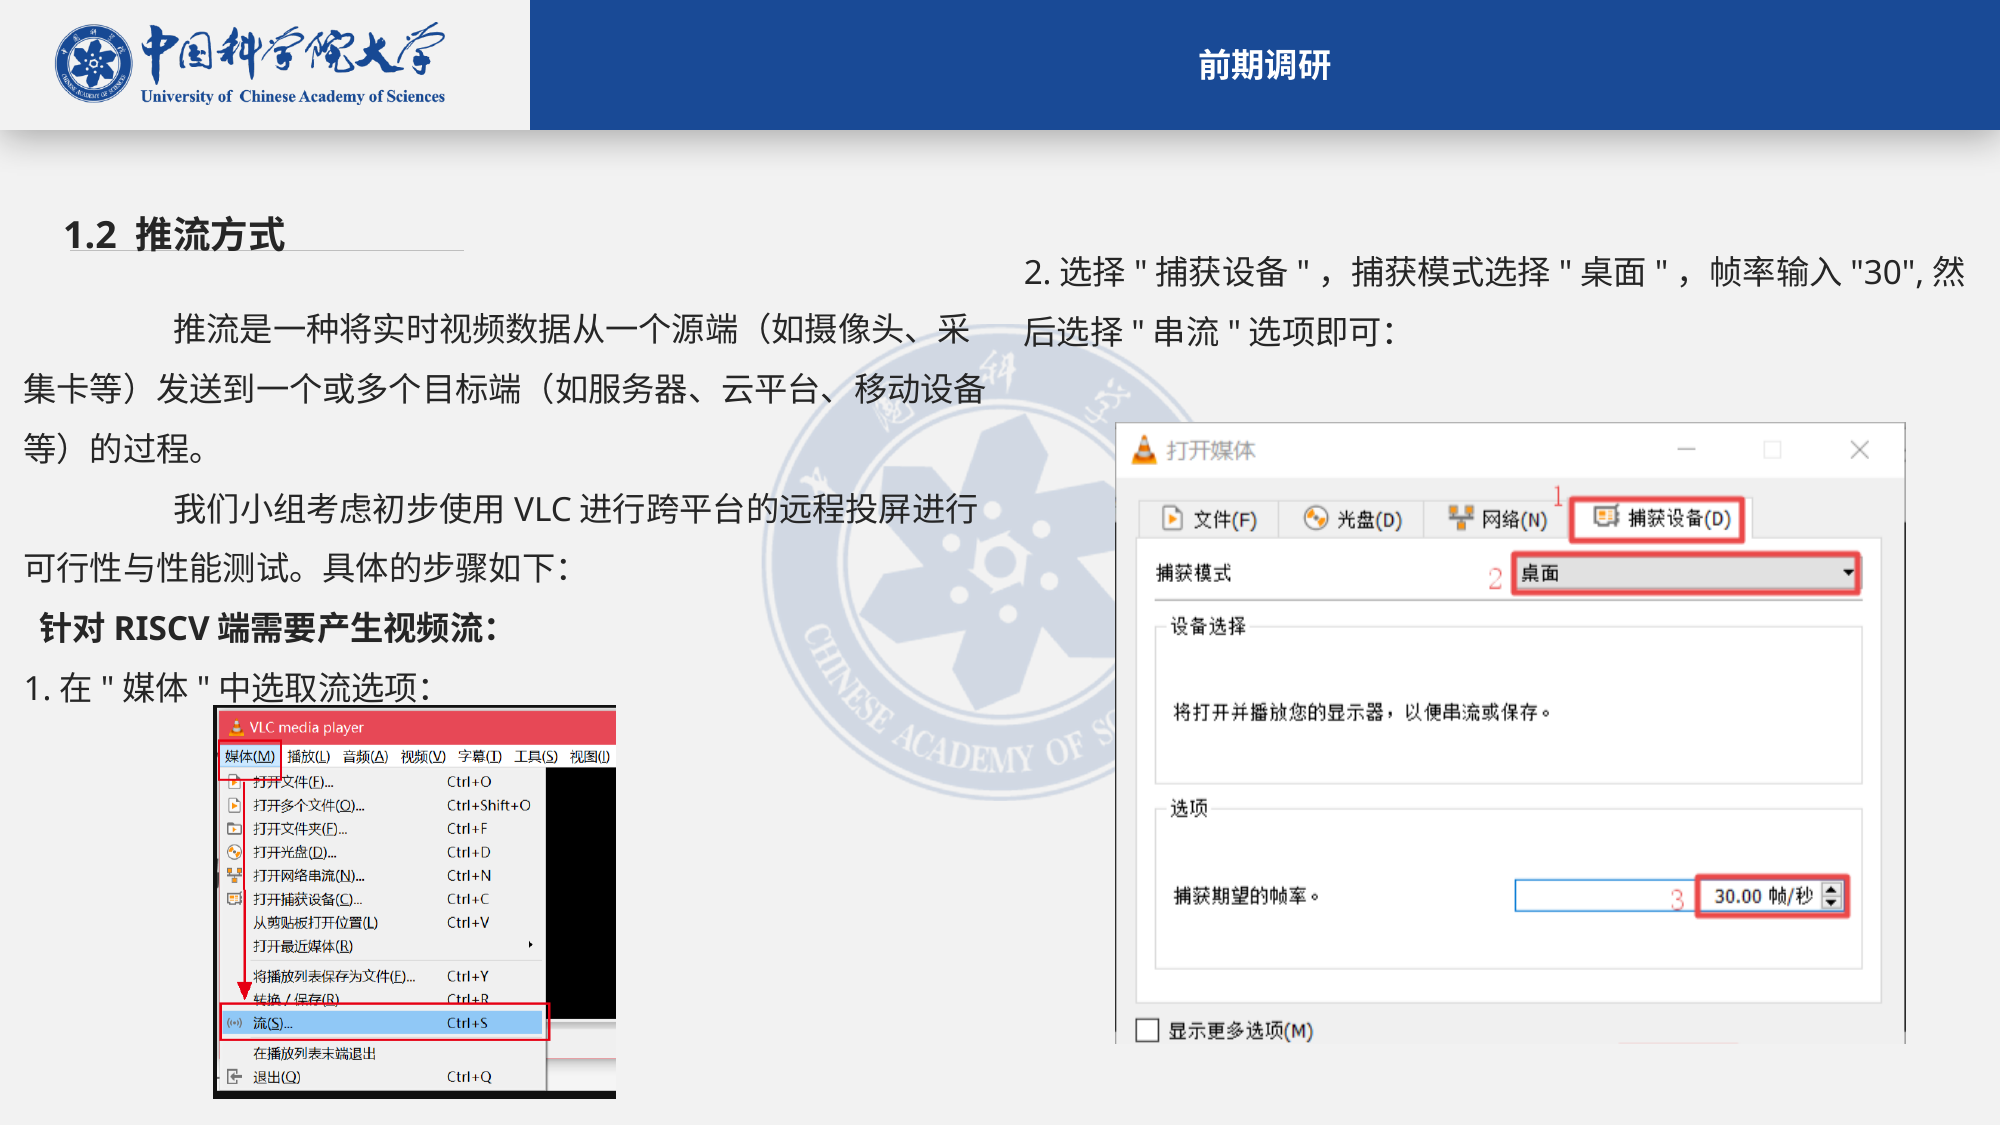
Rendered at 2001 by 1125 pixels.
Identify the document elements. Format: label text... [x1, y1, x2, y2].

text_box 推流是一种将实时视频数据从一个源端（如摄像头、采集卡等）发送到一个或多个目标端（如服务器、云平台、移动设备等）的过程。 我们小组考虑初步使用VLC进行跨平台的远程投屏进行可行性与性能测试。具体的步骤如下： 针对RISCV端需要产生视频流： 1.在"媒体"中选取流选项： [23, 288, 1000, 708]
text_box 2.选择"捕获设备"，捕获模式选择"桌面"，帧率输入"30",然后选择"串流"选项即可： [1023, 231, 1977, 351]
picture [52, 22, 445, 105]
text_box [0, 0, 529, 131]
text_box 1.2 推流方式 [0, 203, 433, 264]
text_box [529, 0, 2000, 131]
picture [1115, 422, 1906, 1044]
text_box 前期调研 [1081, 36, 1449, 93]
picture [213, 705, 616, 1099]
